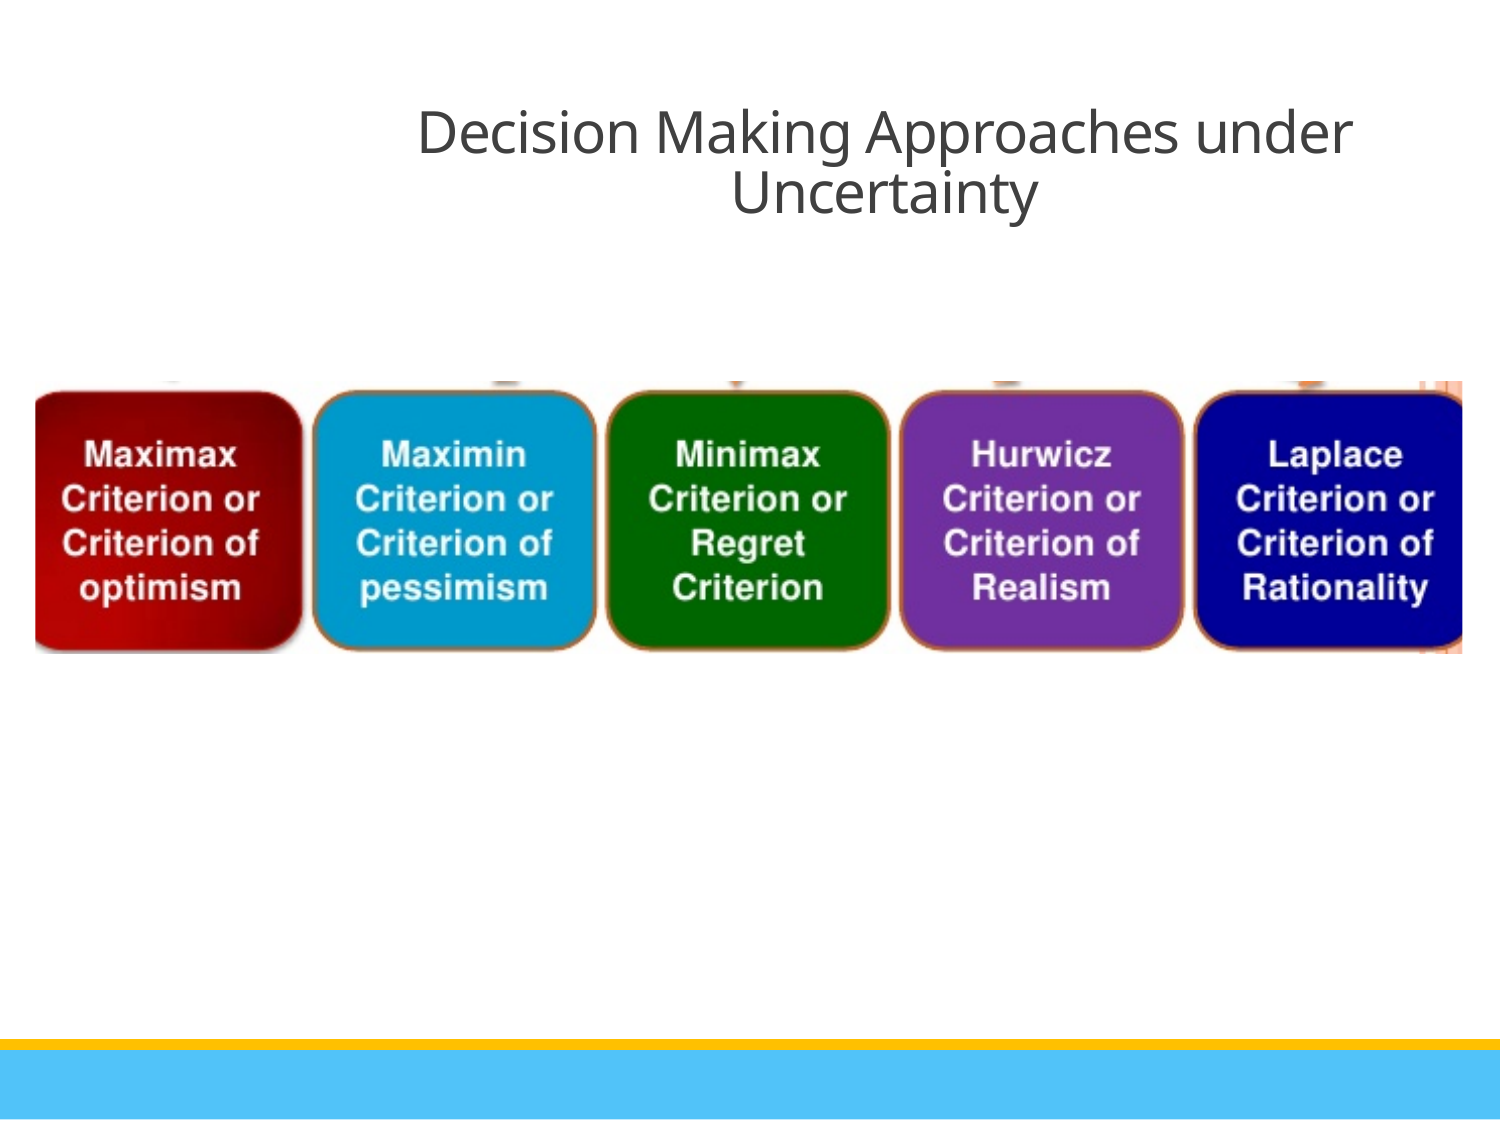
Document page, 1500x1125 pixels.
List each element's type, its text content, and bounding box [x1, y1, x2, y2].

title Decision Making Approaches under Uncertainty [269, 94, 1500, 233]
picture [34, 380, 1463, 654]
